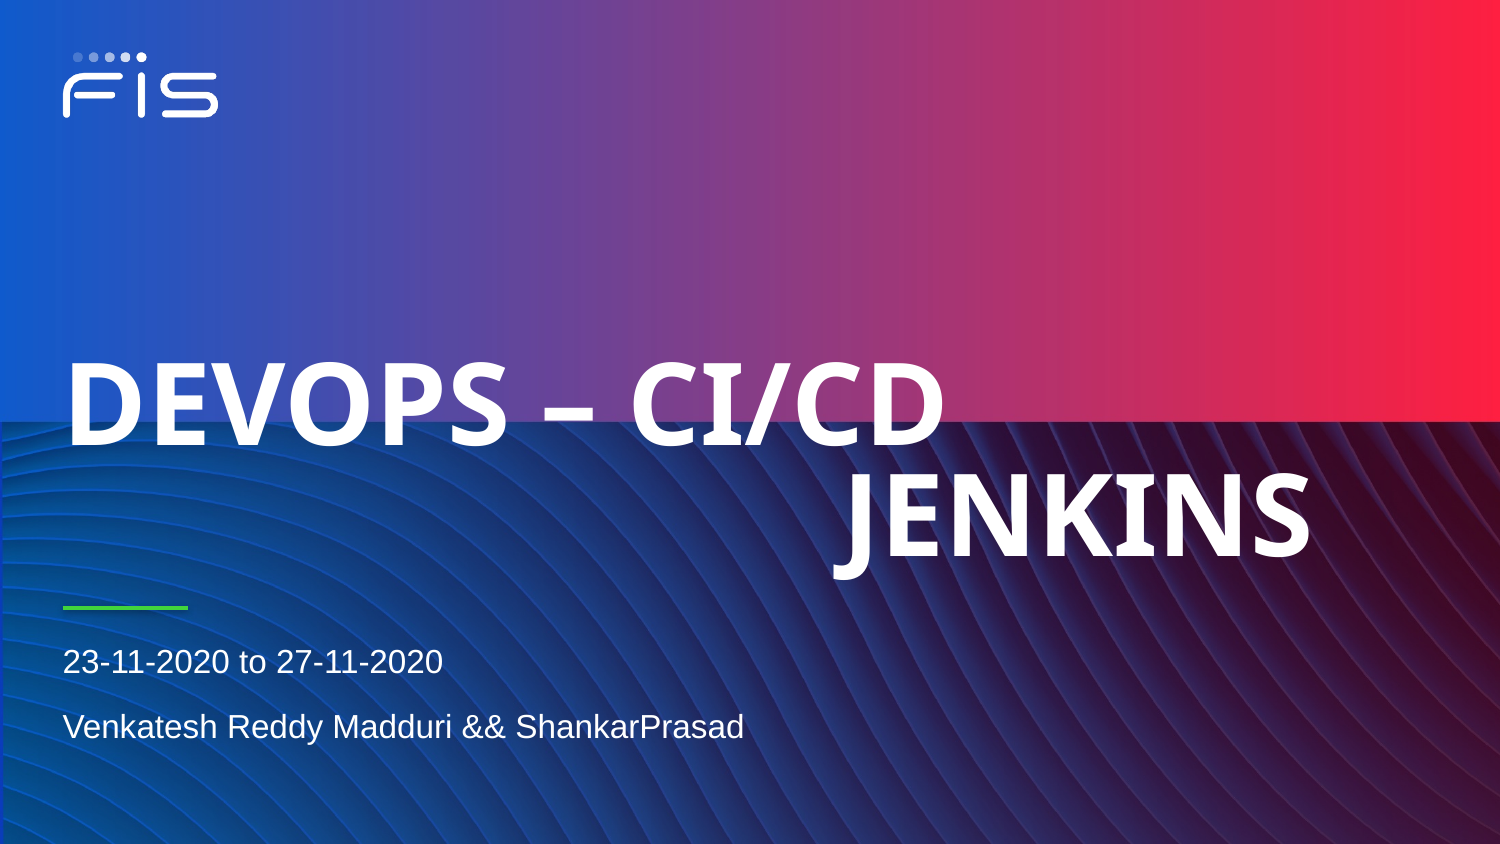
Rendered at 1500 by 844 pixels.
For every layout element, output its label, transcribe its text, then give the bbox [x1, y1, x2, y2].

list 23-11-2020 to 27-11-2020 Venkatesh Reddy Madduri && ShankarPrasad [62, 640, 1049, 759]
title Devops – CI/CD jenkins [62, 164, 1447, 580]
picture [0, 0, 1500, 844]
